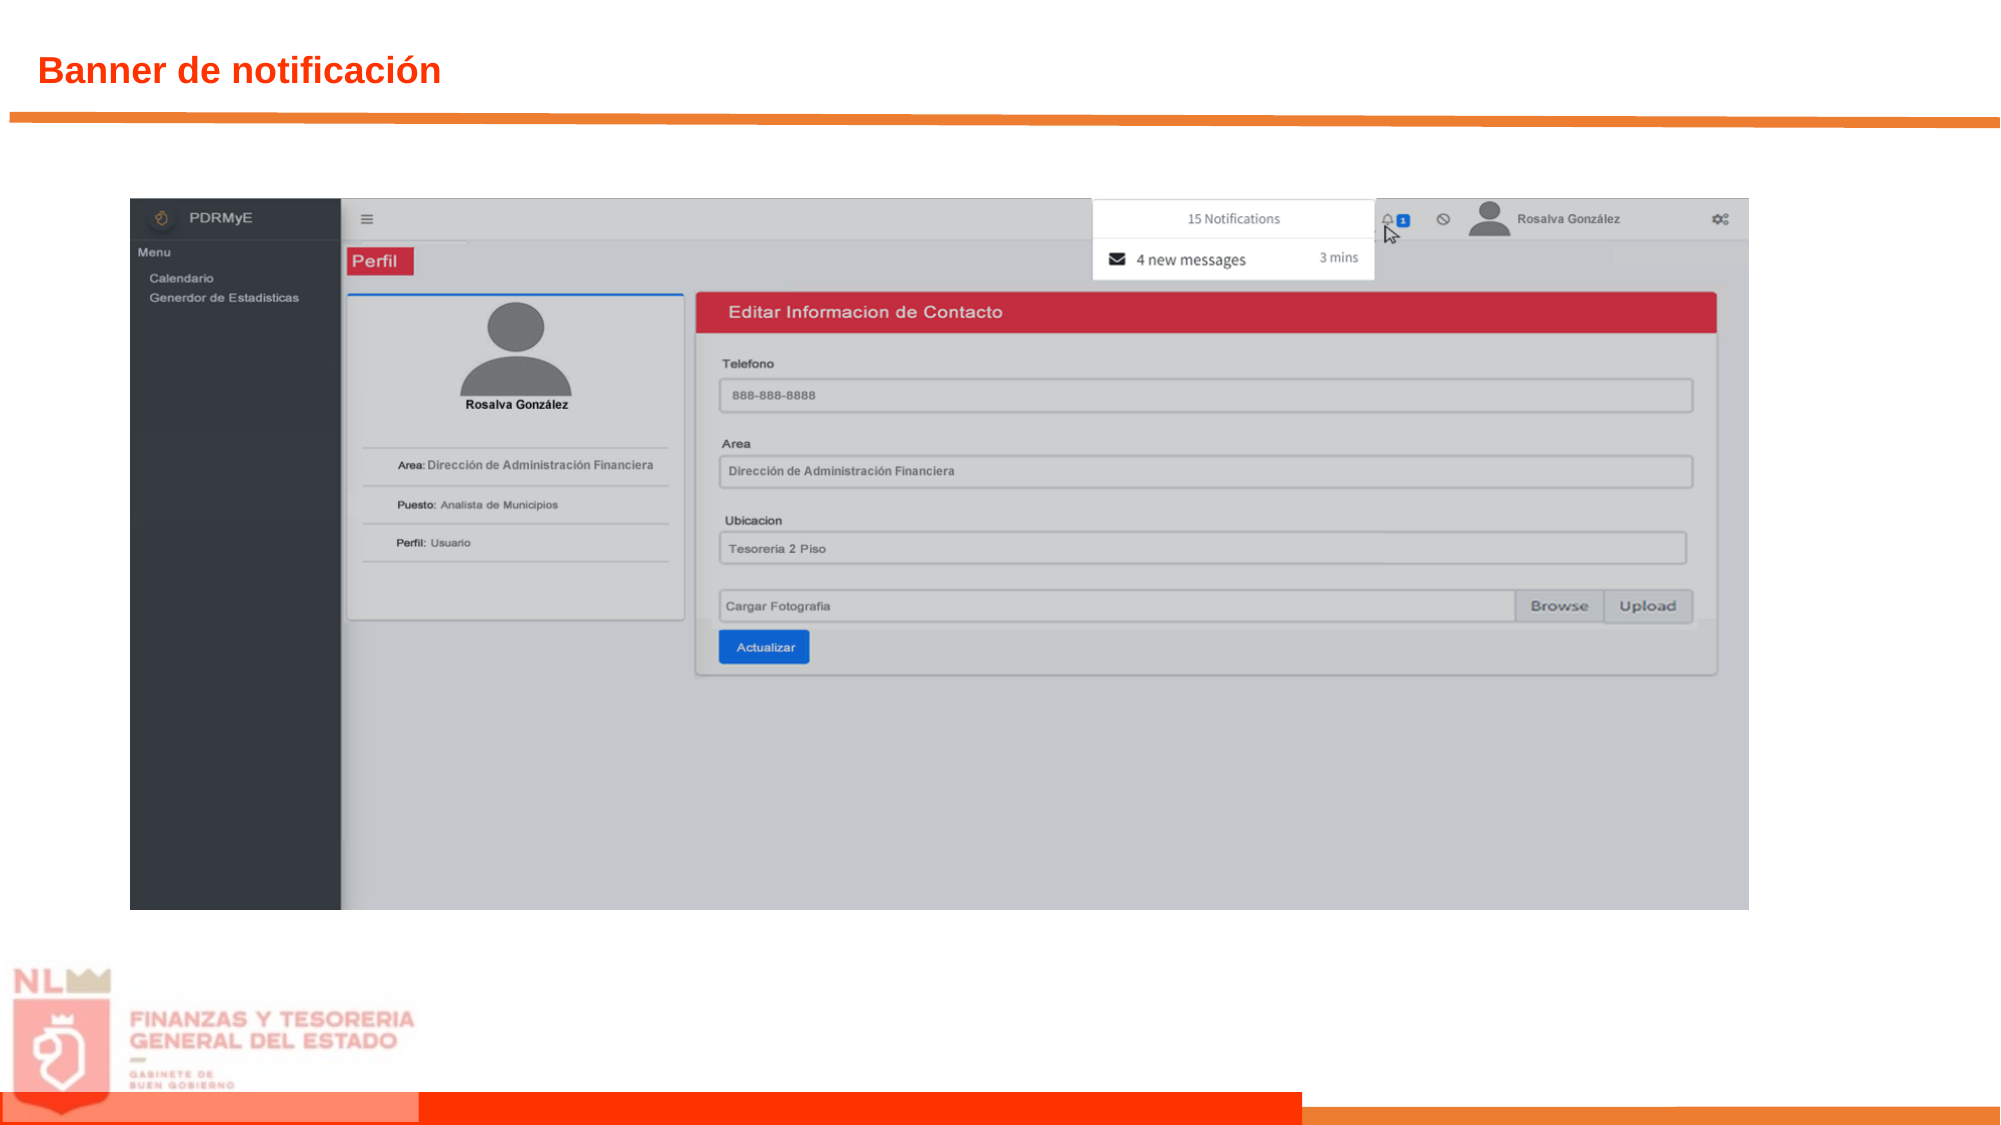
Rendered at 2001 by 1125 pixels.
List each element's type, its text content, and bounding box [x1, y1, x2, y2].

text_box [0, 1091, 1303, 1125]
text_box [2, 958, 420, 1123]
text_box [9, 117, 2000, 123]
picture [130, 198, 1749, 910]
text_box Banner de notificación [23, 38, 458, 99]
